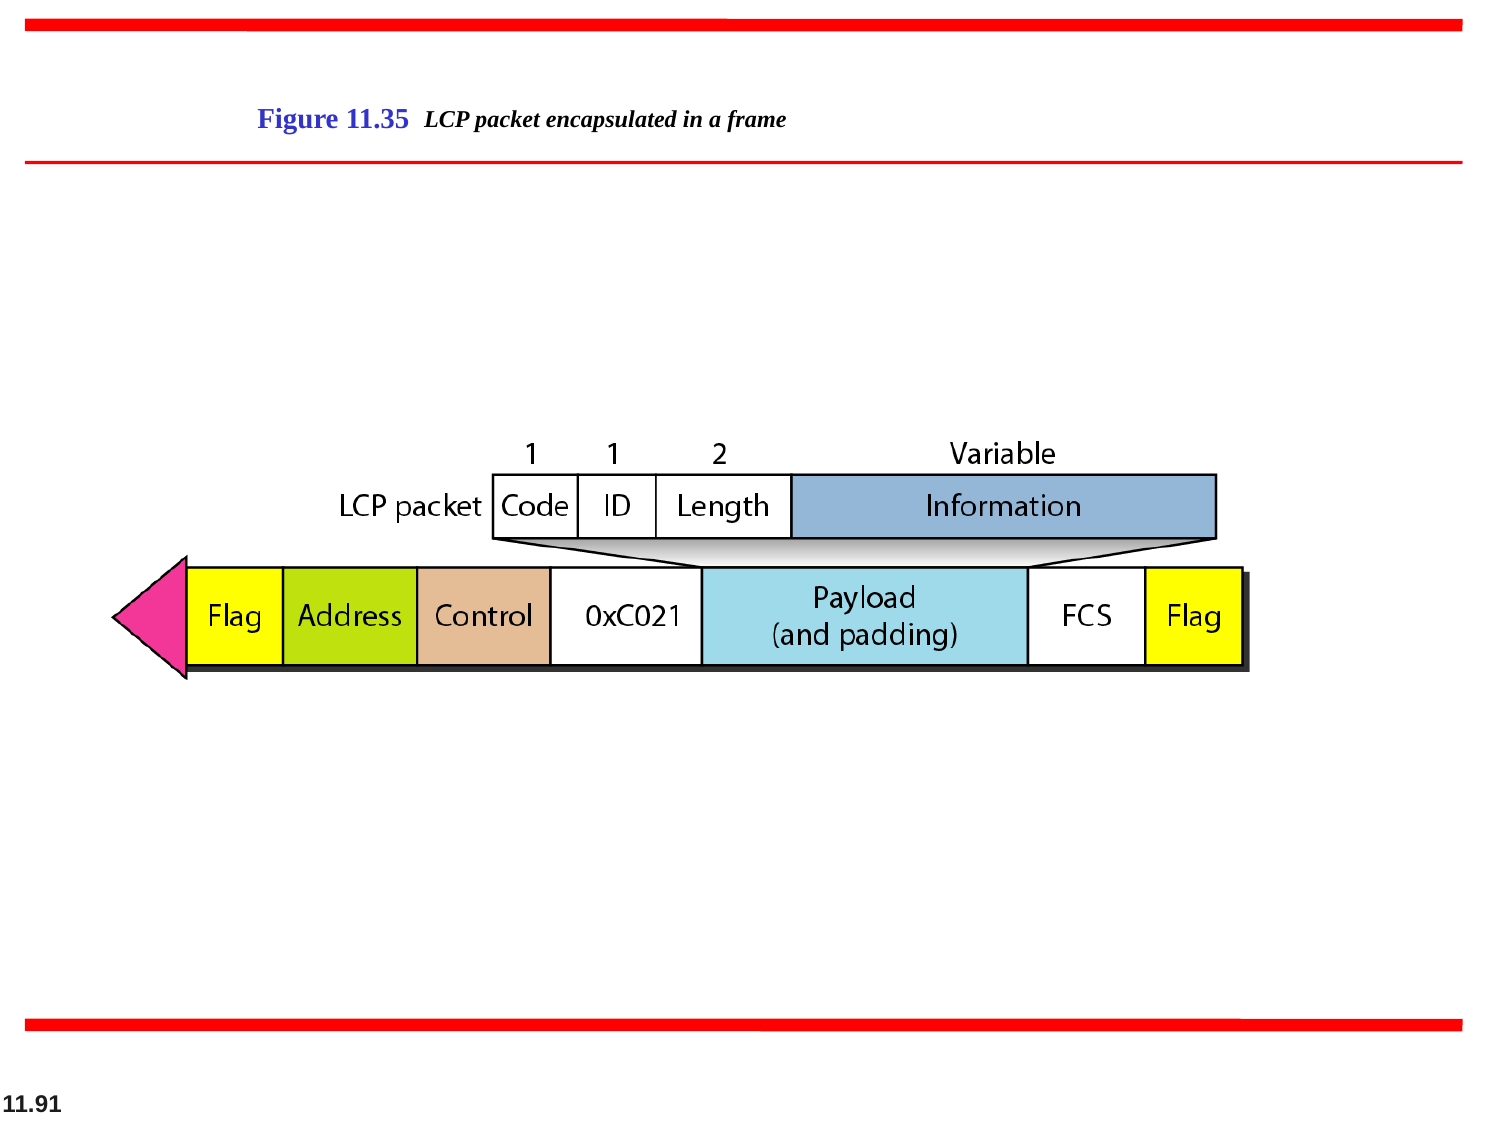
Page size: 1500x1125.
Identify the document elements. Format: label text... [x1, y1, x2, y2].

text_box Figure 11.35 LCP packet encapsulated in a frame [242, 62, 803, 142]
picture [111, 437, 1250, 680]
slide_number 11.91 [0, 1050, 300, 1125]
